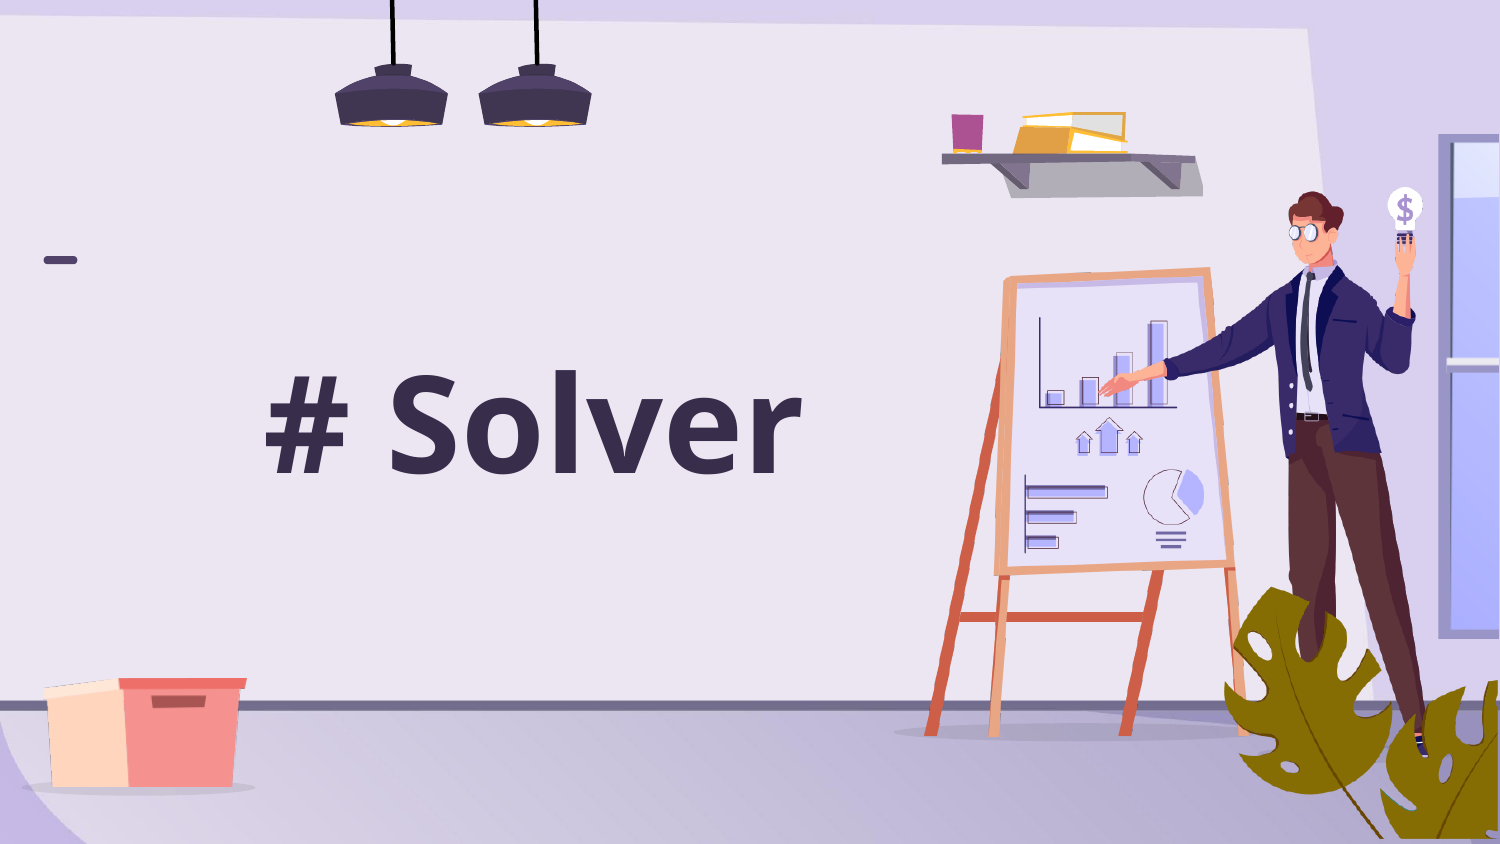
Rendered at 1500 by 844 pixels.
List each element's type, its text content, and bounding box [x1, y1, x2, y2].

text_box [478, 0, 592, 128]
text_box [941, 111, 1204, 199]
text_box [1097, 186, 1453, 764]
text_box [334, 0, 449, 128]
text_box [21, 678, 256, 796]
text_box # Solver [249, 234, 1092, 636]
text_box [43, 256, 78, 265]
picture [0, 0, 1500, 844]
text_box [893, 267, 1092, 742]
